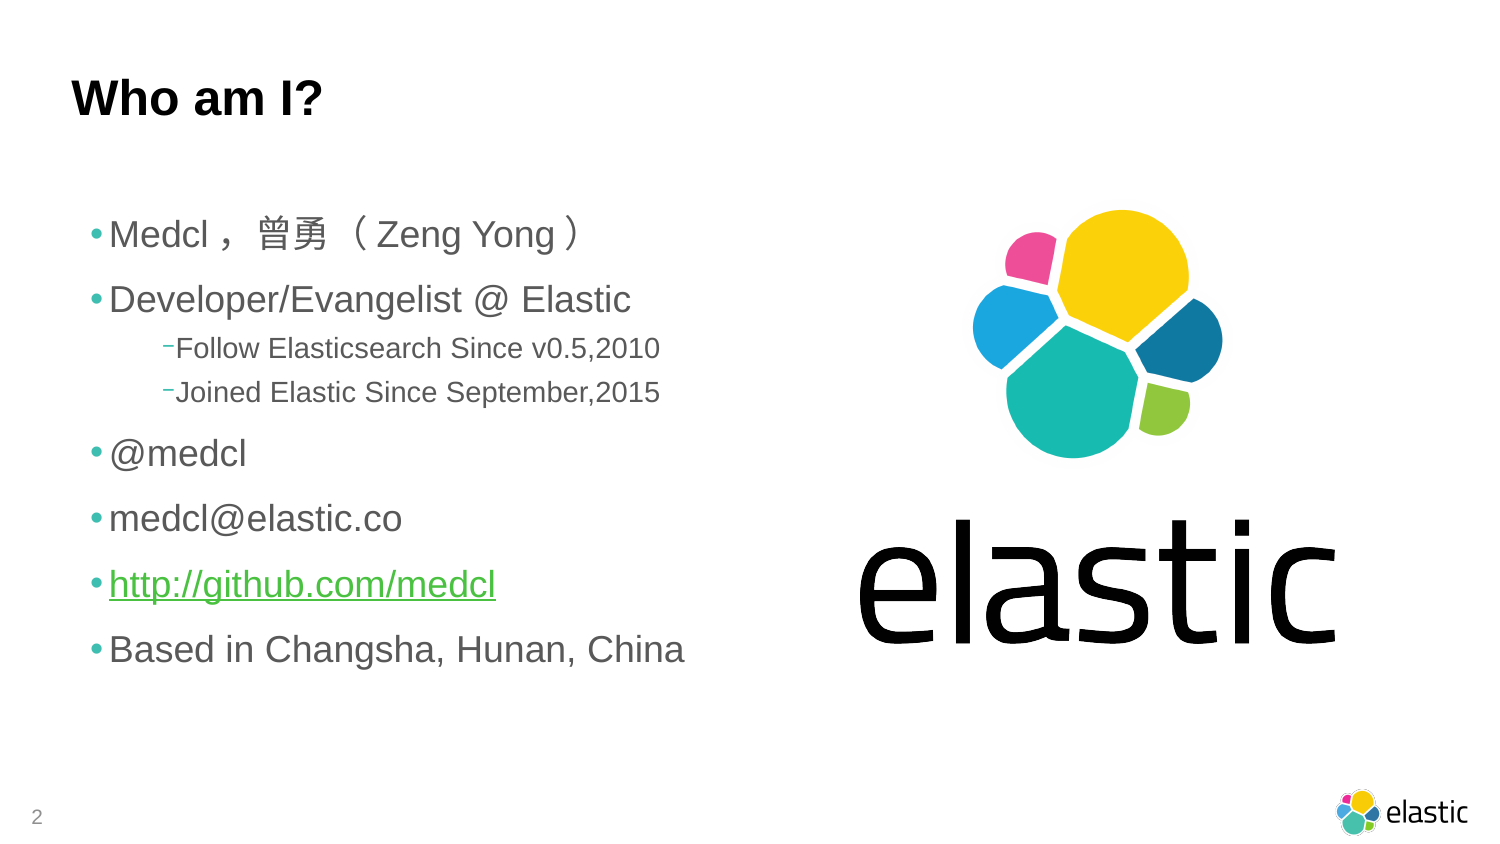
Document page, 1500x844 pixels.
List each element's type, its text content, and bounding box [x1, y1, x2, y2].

title Who am I? [56, 15, 1363, 141]
picture [1335, 789, 1384, 836]
picture [1385, 788, 1468, 834]
list Medcl，曾勇（Zeng Yong） Developer/Evangelist @ Elastic Follow Elasticsearch Since v0.5,2010 Joined Elastic Since September,2015 @medcl medcl@elastic.co http://github.com/medcl Based in Changsha, Hunan, China [56, 200, 1363, 774]
picture [860, 199, 1335, 645]
